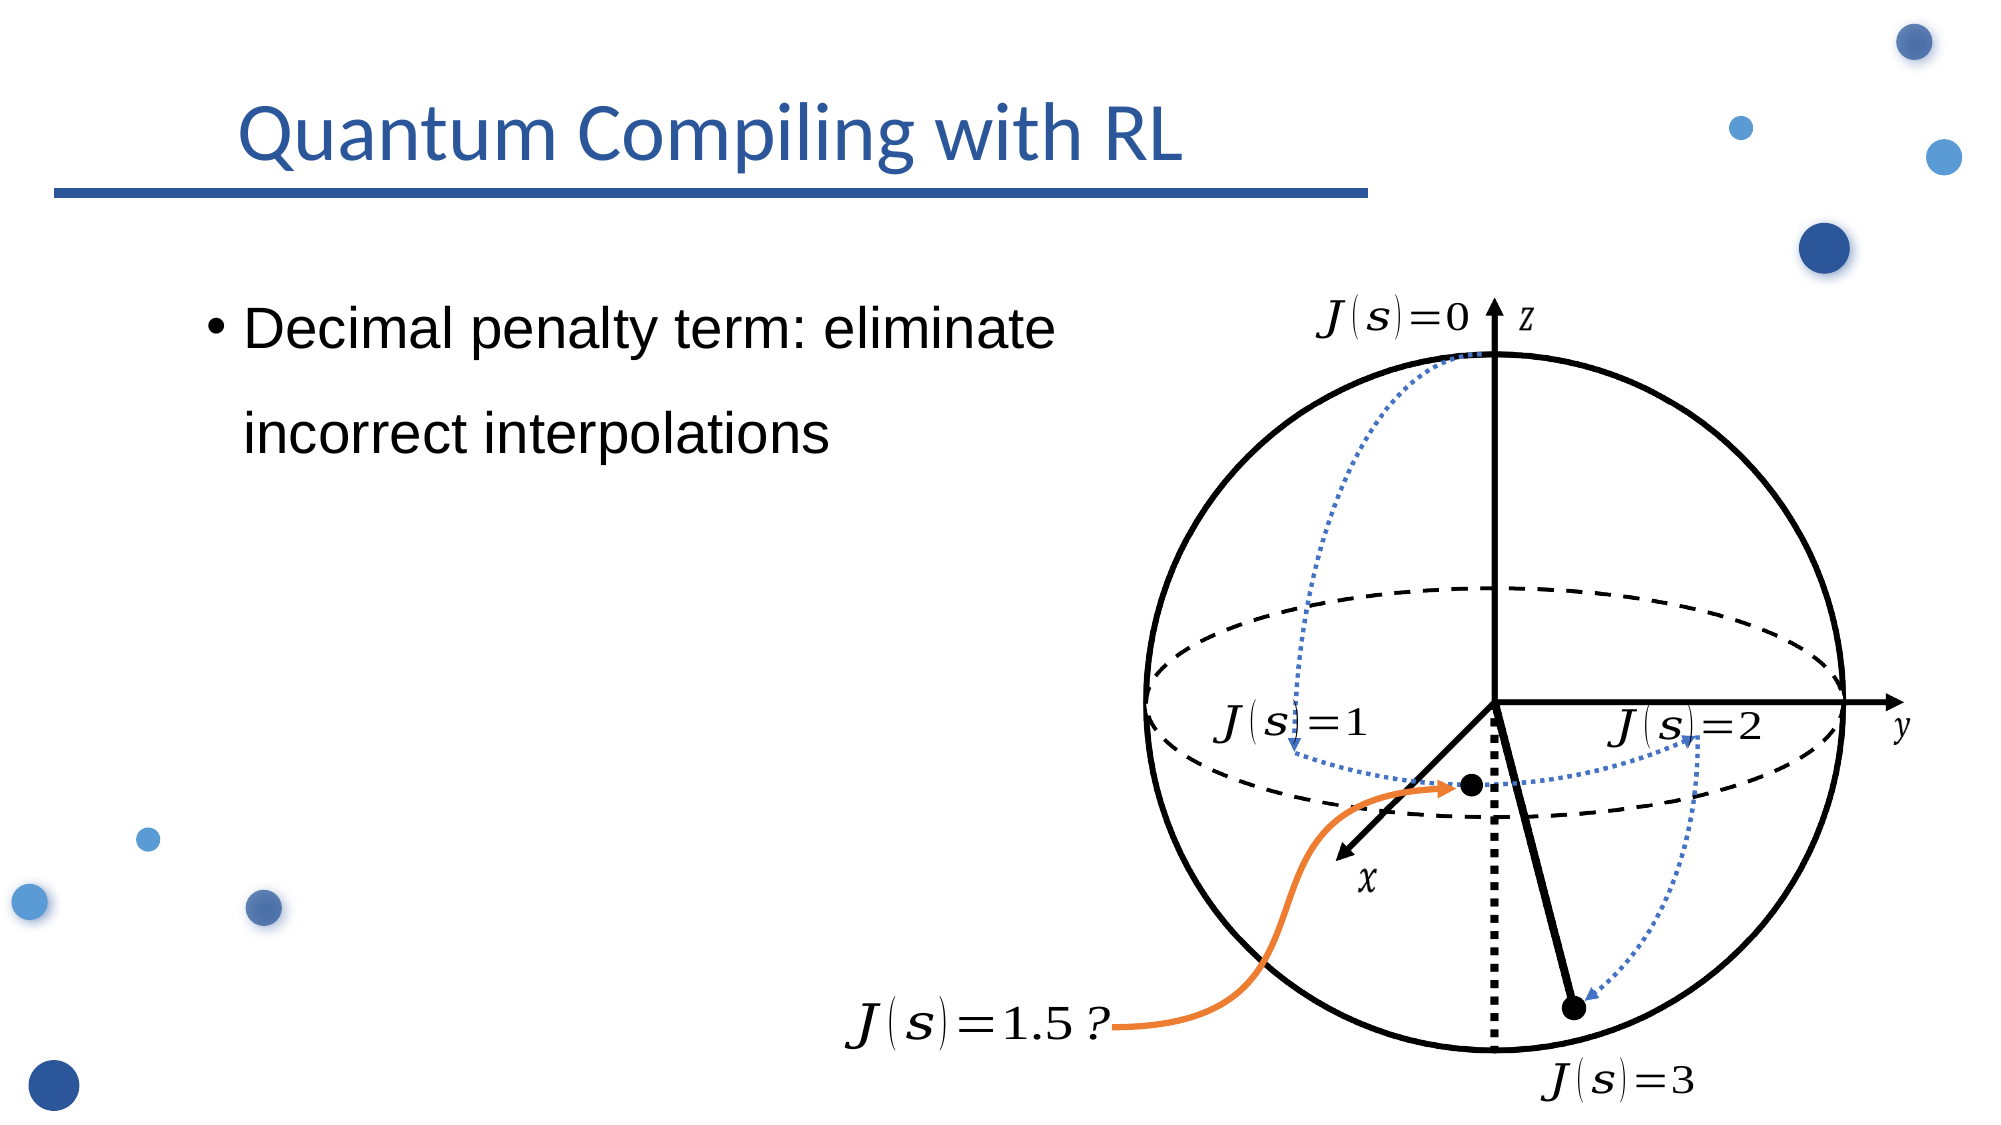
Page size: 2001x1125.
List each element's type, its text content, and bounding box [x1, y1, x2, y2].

text_box [135, 826, 162, 853]
text_box [10, 882, 49, 922]
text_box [1111, 788, 1457, 1028]
text_box [1924, 138, 1964, 177]
picture [1112, 273, 1927, 1069]
text_box [1797, 221, 1851, 273]
text_box Quantum Compiling with RL [53, 69, 1369, 185]
text_box [1895, 22, 1934, 62]
text_box [244, 888, 283, 928]
text_box [27, 1059, 81, 1112]
text_box [1727, 114, 1755, 142]
